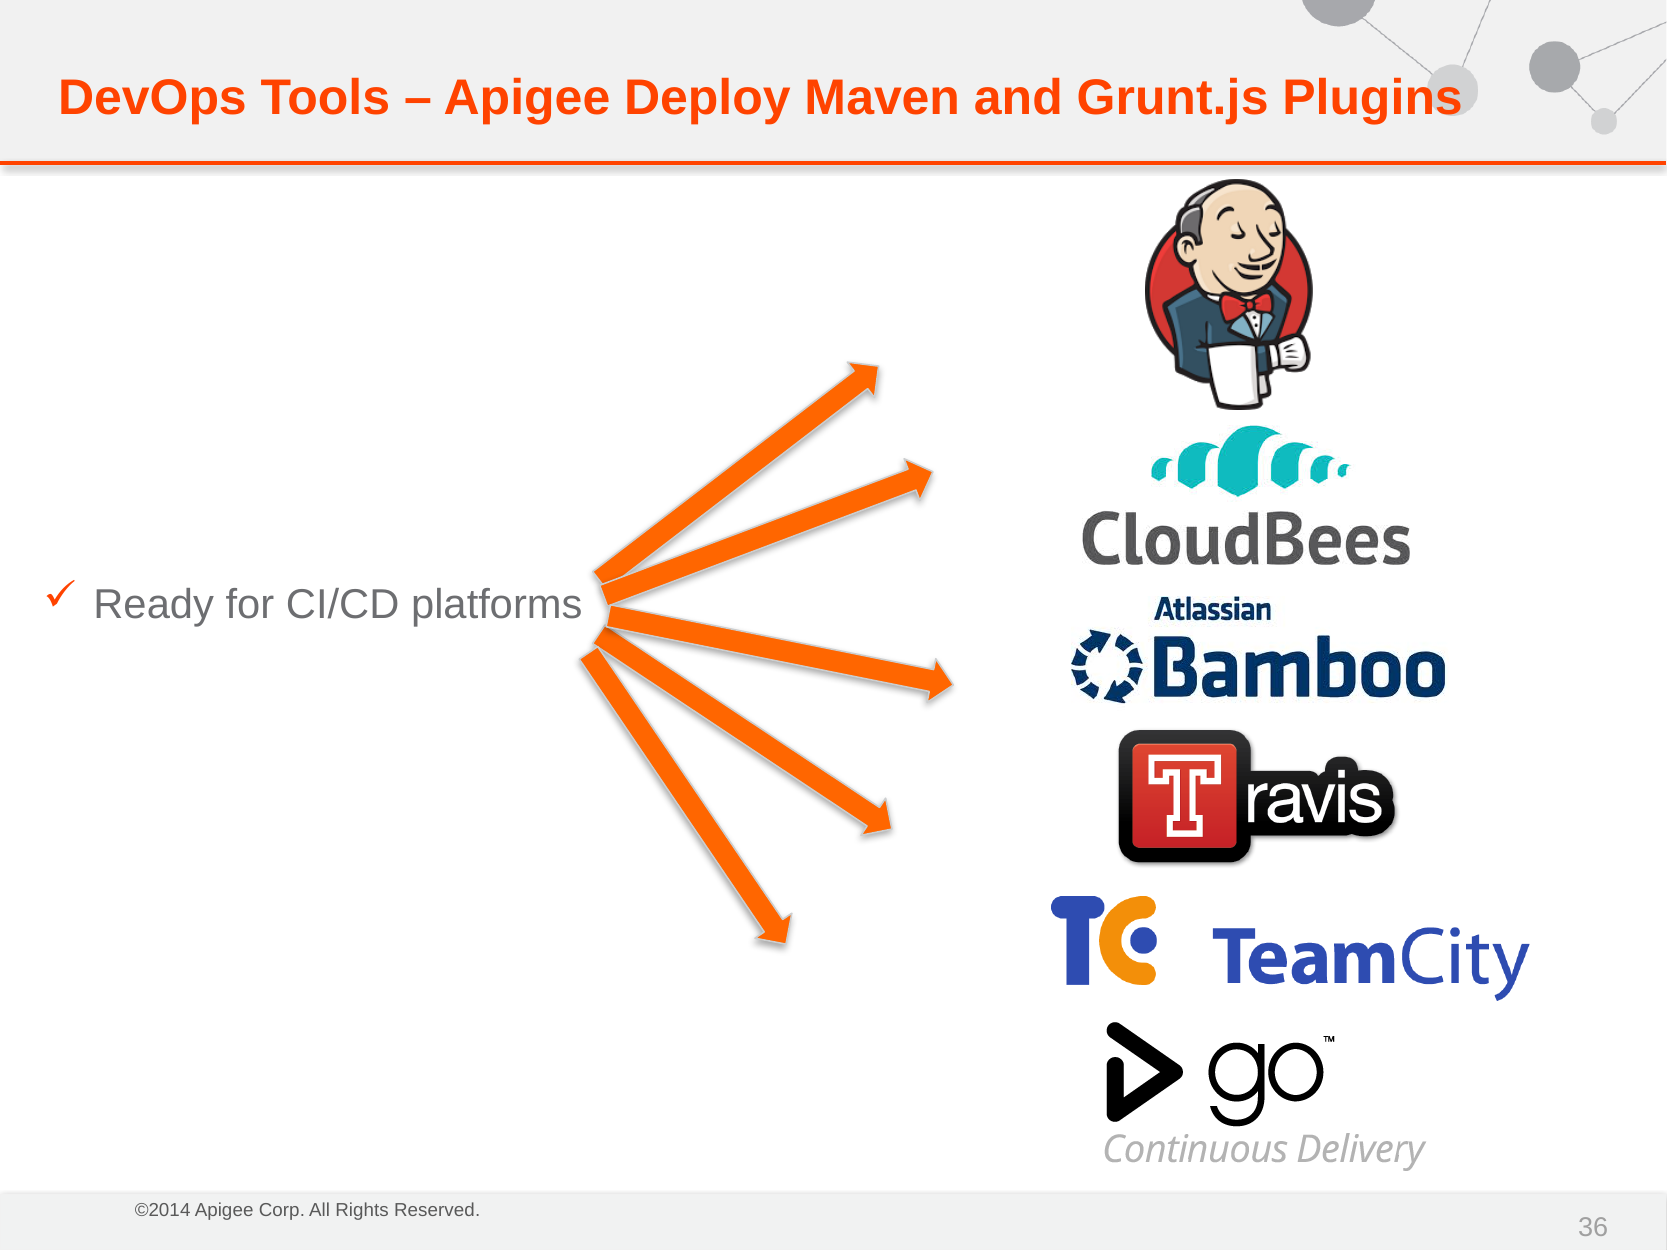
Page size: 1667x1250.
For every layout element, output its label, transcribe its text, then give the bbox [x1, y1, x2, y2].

picture [1084, 1016, 1505, 1176]
text_box [592, 361, 880, 583]
text_box [605, 604, 954, 704]
text_box DevOps Tools – Apigee Deploy Maven and Grunt.js Plugins [41, 56, 1667, 123]
picture [1081, 425, 1410, 565]
picture [1070, 596, 1449, 718]
text_box [598, 458, 934, 606]
slide_number 36 [1291, 1198, 1625, 1250]
list Ready for CI/CD platforms [0, 429, 638, 813]
picture [1044, 893, 1536, 1005]
text_box [578, 645, 793, 945]
picture [0, 0, 1667, 162]
picture [1115, 727, 1401, 870]
picture [1145, 179, 1313, 410]
text_box [591, 629, 893, 837]
